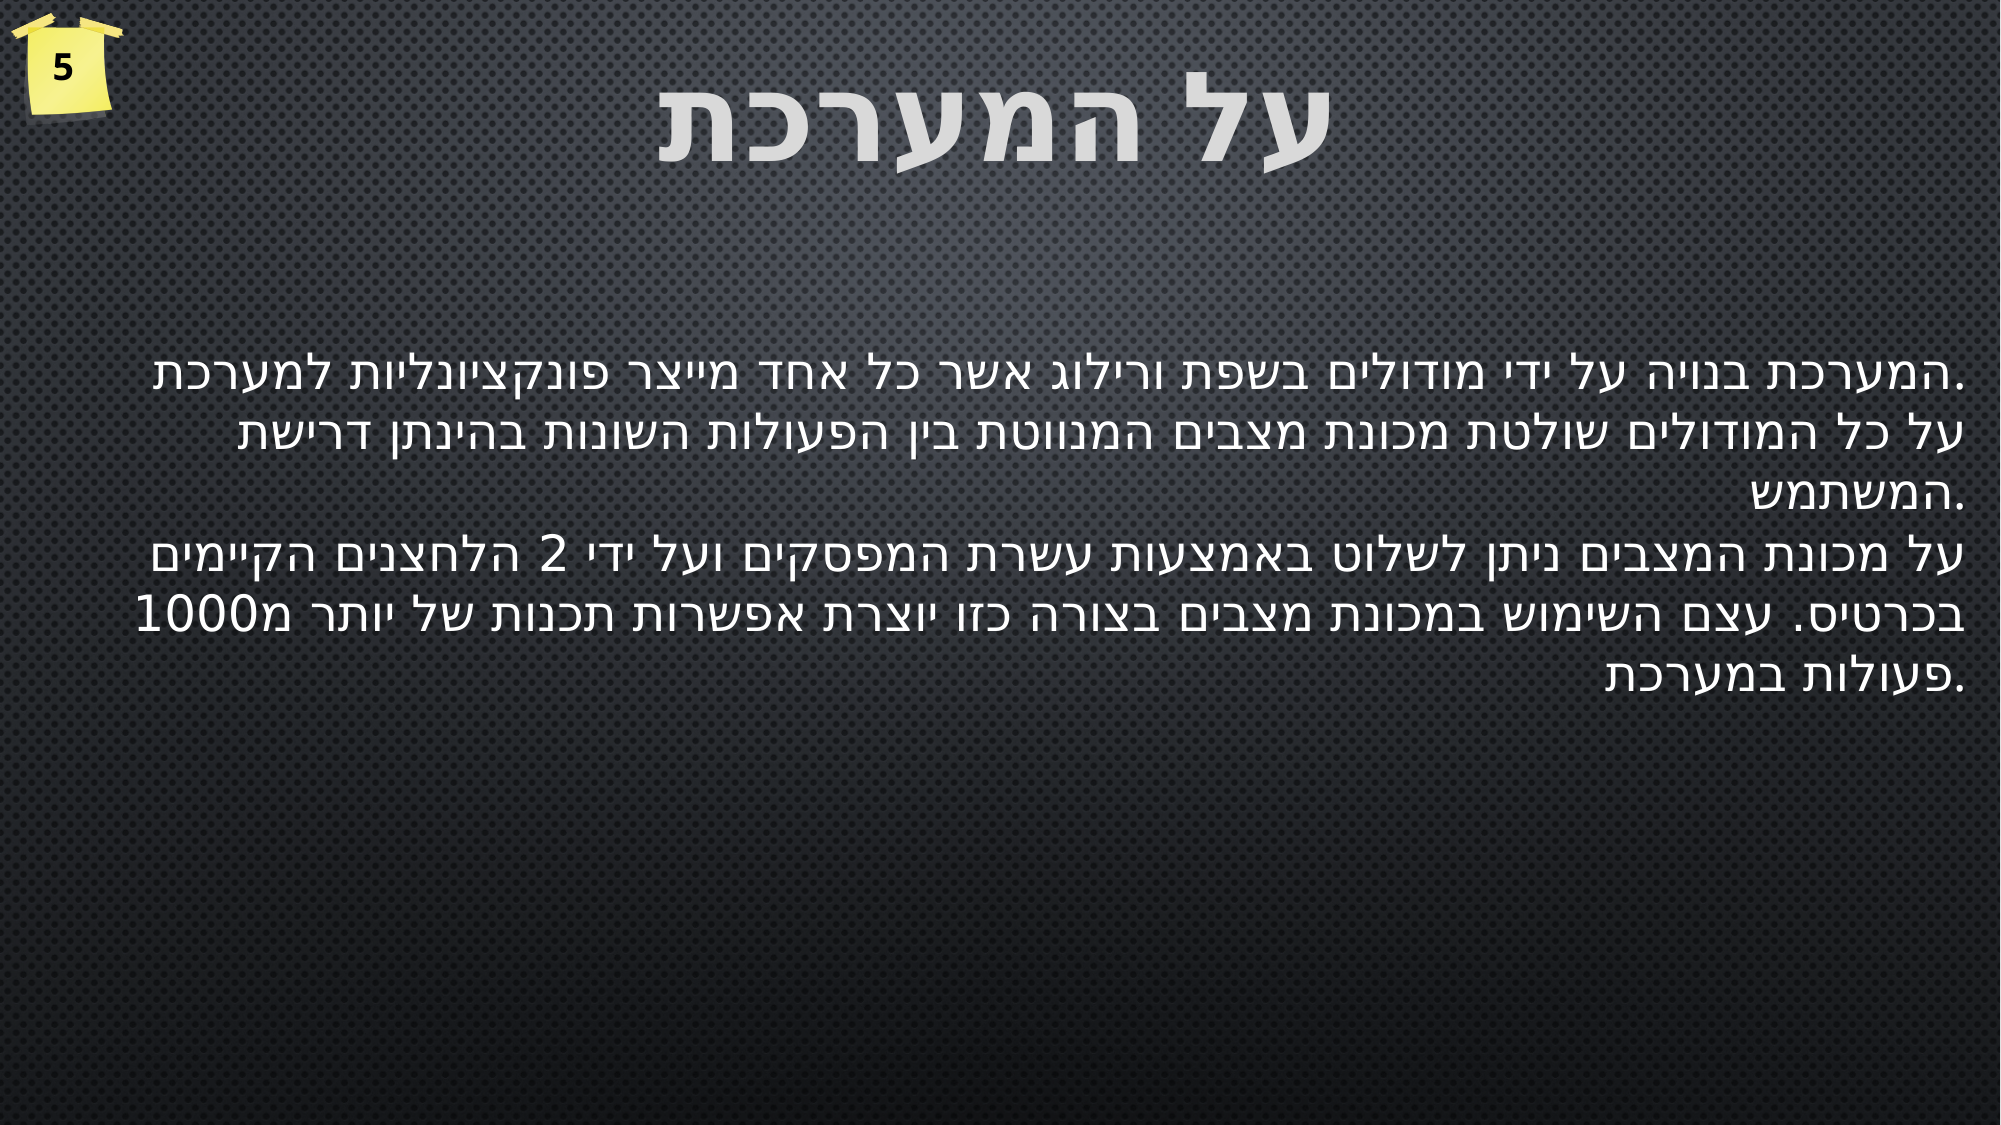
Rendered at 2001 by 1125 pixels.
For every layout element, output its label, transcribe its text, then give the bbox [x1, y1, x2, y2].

text_box על מכונת המצבים ניתן לשלוט באמצעות עשרת המפסקים ועל ידי 2 הלחצנים הקיימים בכרטיס. עצם השימוש במכונת מצבים בצורה כזו יוצרת אפשרות תכנות של יותר מ1000 פעולות במערכת. [17, 513, 1983, 709]
text_box המערכת בנויה על ידי מודולים בשפת ורילוג אשר כל אחד מייצר פונקציונליות למערכת. על כל המודולים שולטת מכונת מצבים המנווטת בין הפעולות השונות בהינתן דרישת המשתמש. [17, 332, 1983, 513]
picture [11, 13, 124, 125]
text_box על המערכת [643, 29, 1812, 194]
